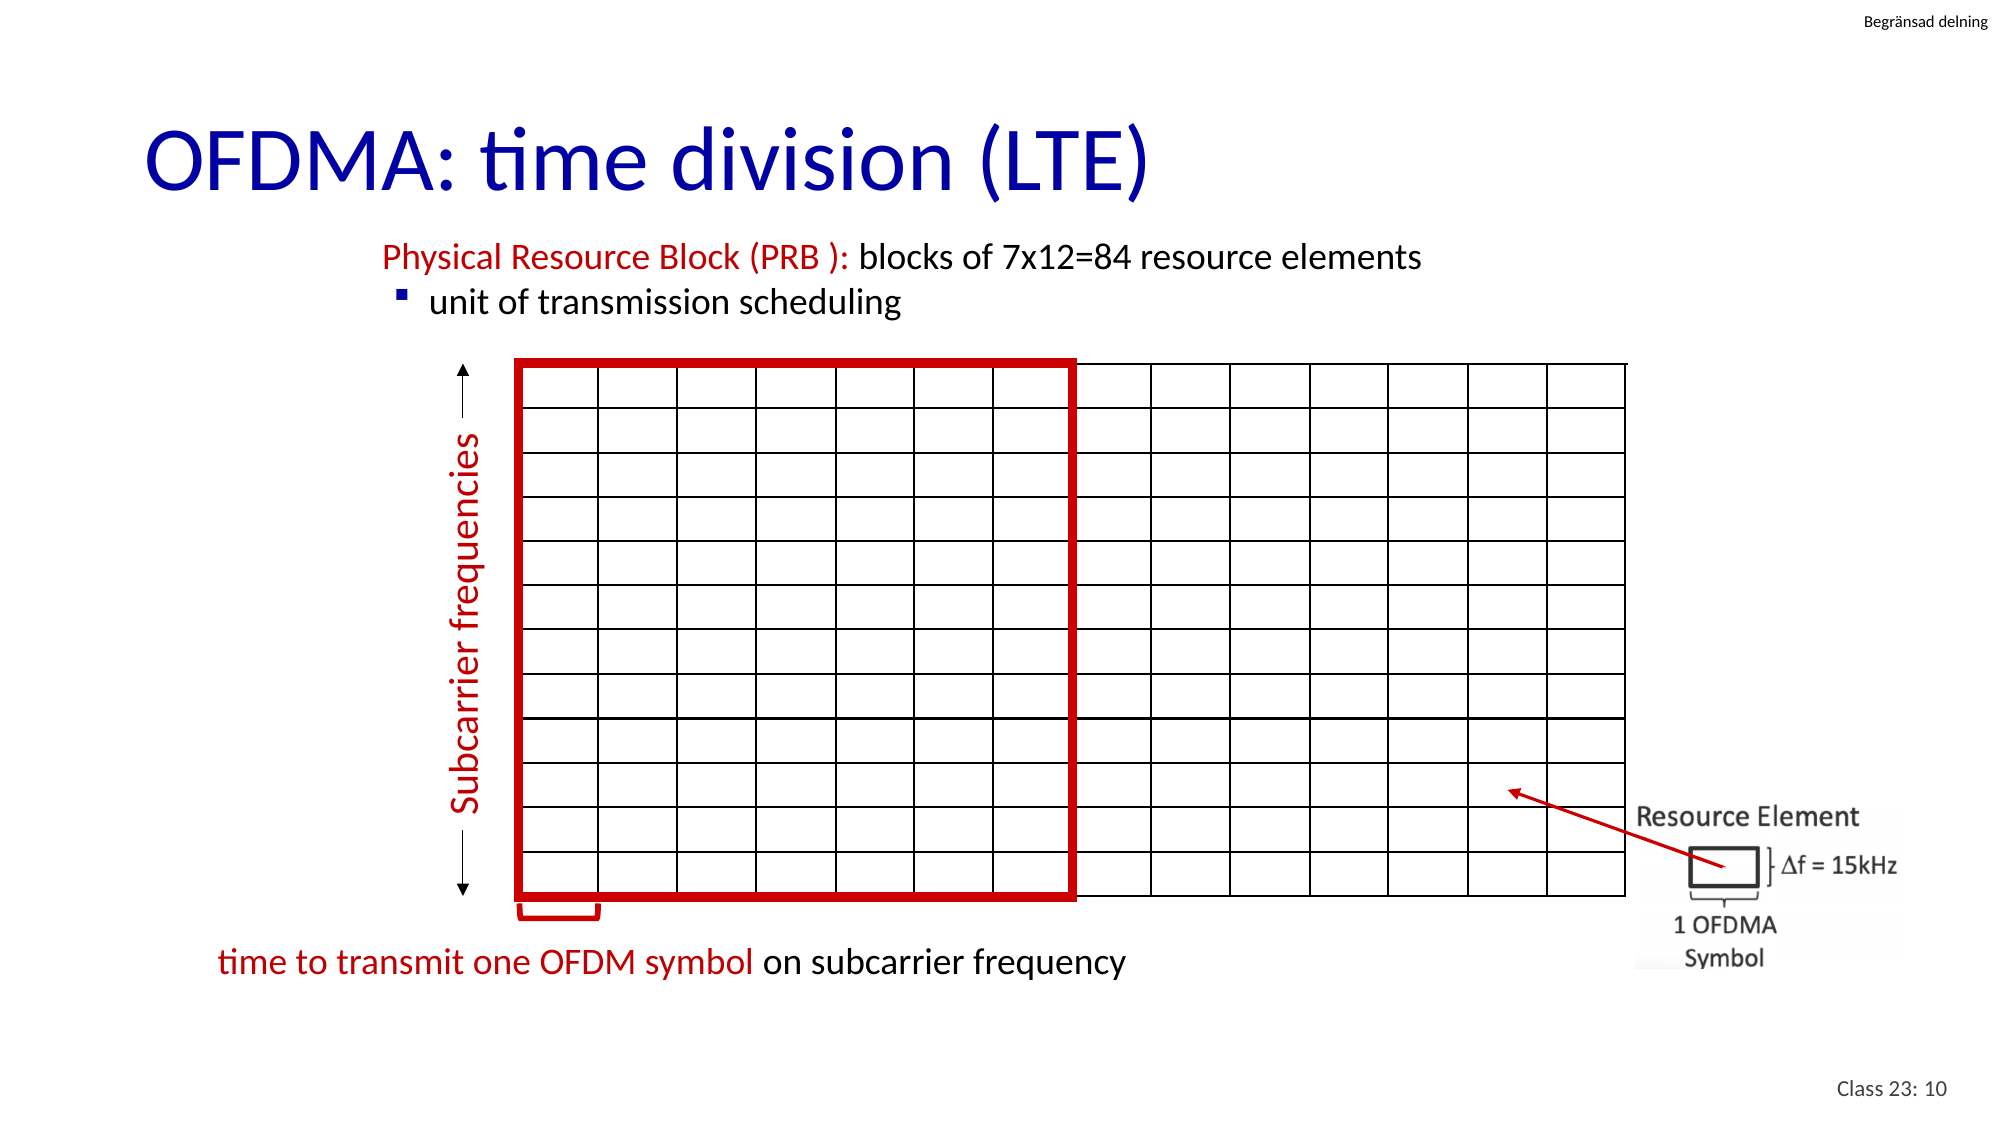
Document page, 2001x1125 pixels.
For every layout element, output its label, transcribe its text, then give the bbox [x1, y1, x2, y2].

text_box [520, 365, 598, 408]
text_box [520, 808, 598, 851]
text_box [915, 630, 993, 674]
text_box [599, 852, 677, 895]
text_box [836, 497, 913, 541]
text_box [202, 903, 1950, 991]
text_box [678, 542, 755, 584]
text_box [520, 763, 598, 807]
text_box [994, 409, 1072, 452]
text_box [599, 630, 677, 674]
text_box [678, 675, 755, 718]
text_box [757, 409, 835, 452]
text_box [757, 675, 835, 718]
text_box [915, 409, 993, 452]
text_box [757, 497, 835, 541]
text_box [678, 808, 755, 851]
text_box [678, 586, 755, 629]
text_box [678, 719, 755, 762]
text_box [678, 852, 755, 895]
text_box [599, 808, 677, 851]
text_box [757, 852, 835, 895]
text_box [599, 497, 677, 541]
text_box [994, 630, 1072, 674]
text_box [678, 409, 755, 452]
text_box [836, 763, 913, 807]
text_box [836, 365, 913, 408]
text_box [994, 808, 1072, 851]
text_box [599, 365, 677, 408]
text_box [757, 453, 835, 496]
text_box [599, 719, 677, 762]
text_box [757, 365, 835, 408]
text_box [915, 719, 993, 762]
text_box Subcarrier frequencies [464, 418, 494, 831]
text_box [994, 542, 1072, 584]
text_box [994, 586, 1072, 629]
text_box [599, 763, 677, 807]
text_box [994, 453, 1072, 496]
text_box [520, 675, 598, 718]
text_box [520, 852, 598, 895]
text_box [994, 497, 1072, 541]
text_box [757, 719, 835, 762]
text_box [599, 409, 677, 452]
text_box [915, 763, 993, 807]
text_box [915, 675, 993, 718]
text_box [915, 852, 993, 895]
text_box [520, 630, 598, 674]
slide_number Class 23: 10 [1512, 1056, 1963, 1117]
text_box [678, 453, 755, 496]
text_box [915, 542, 993, 584]
text_box [915, 586, 993, 629]
text_box [520, 409, 598, 452]
text_box [836, 808, 913, 851]
text_box [915, 808, 993, 851]
text_box [599, 453, 677, 496]
title OFDMA: time division (LTE) [129, 87, 1855, 235]
text_box [678, 497, 755, 541]
text_box [520, 497, 598, 541]
text_box [678, 630, 755, 674]
text_box [836, 453, 913, 496]
text_box [915, 497, 993, 541]
text_box [836, 719, 913, 762]
text_box [678, 365, 755, 408]
text_box [757, 586, 835, 629]
text_box [757, 630, 835, 674]
text_box [757, 542, 835, 584]
text_box [520, 453, 598, 496]
text_box [520, 719, 598, 762]
text_box [994, 852, 1072, 895]
text_box [994, 675, 1072, 718]
text_box [520, 586, 598, 629]
text_box [915, 365, 993, 408]
text_box [836, 852, 913, 895]
text_box [994, 763, 1072, 807]
text_box [678, 763, 755, 807]
text_box [599, 586, 677, 629]
text_box [915, 453, 993, 496]
text_box [757, 763, 835, 807]
text_box Subcarrier frequencies [428, 418, 462, 831]
text_box [994, 365, 1072, 408]
text_box [599, 542, 677, 584]
text_box [599, 675, 677, 718]
text_box [836, 409, 913, 452]
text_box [1507, 789, 1901, 969]
text_box [757, 808, 835, 851]
text_box [994, 719, 1072, 762]
text_box [836, 675, 913, 718]
text_box Physical Resource Block (PRB ): blocks of 7x12=84 resource elements unit of transmission scheduling [367, 224, 1438, 330]
text_box [520, 542, 598, 584]
text_box [836, 542, 913, 584]
text_box [836, 586, 913, 629]
text_box [836, 630, 913, 674]
